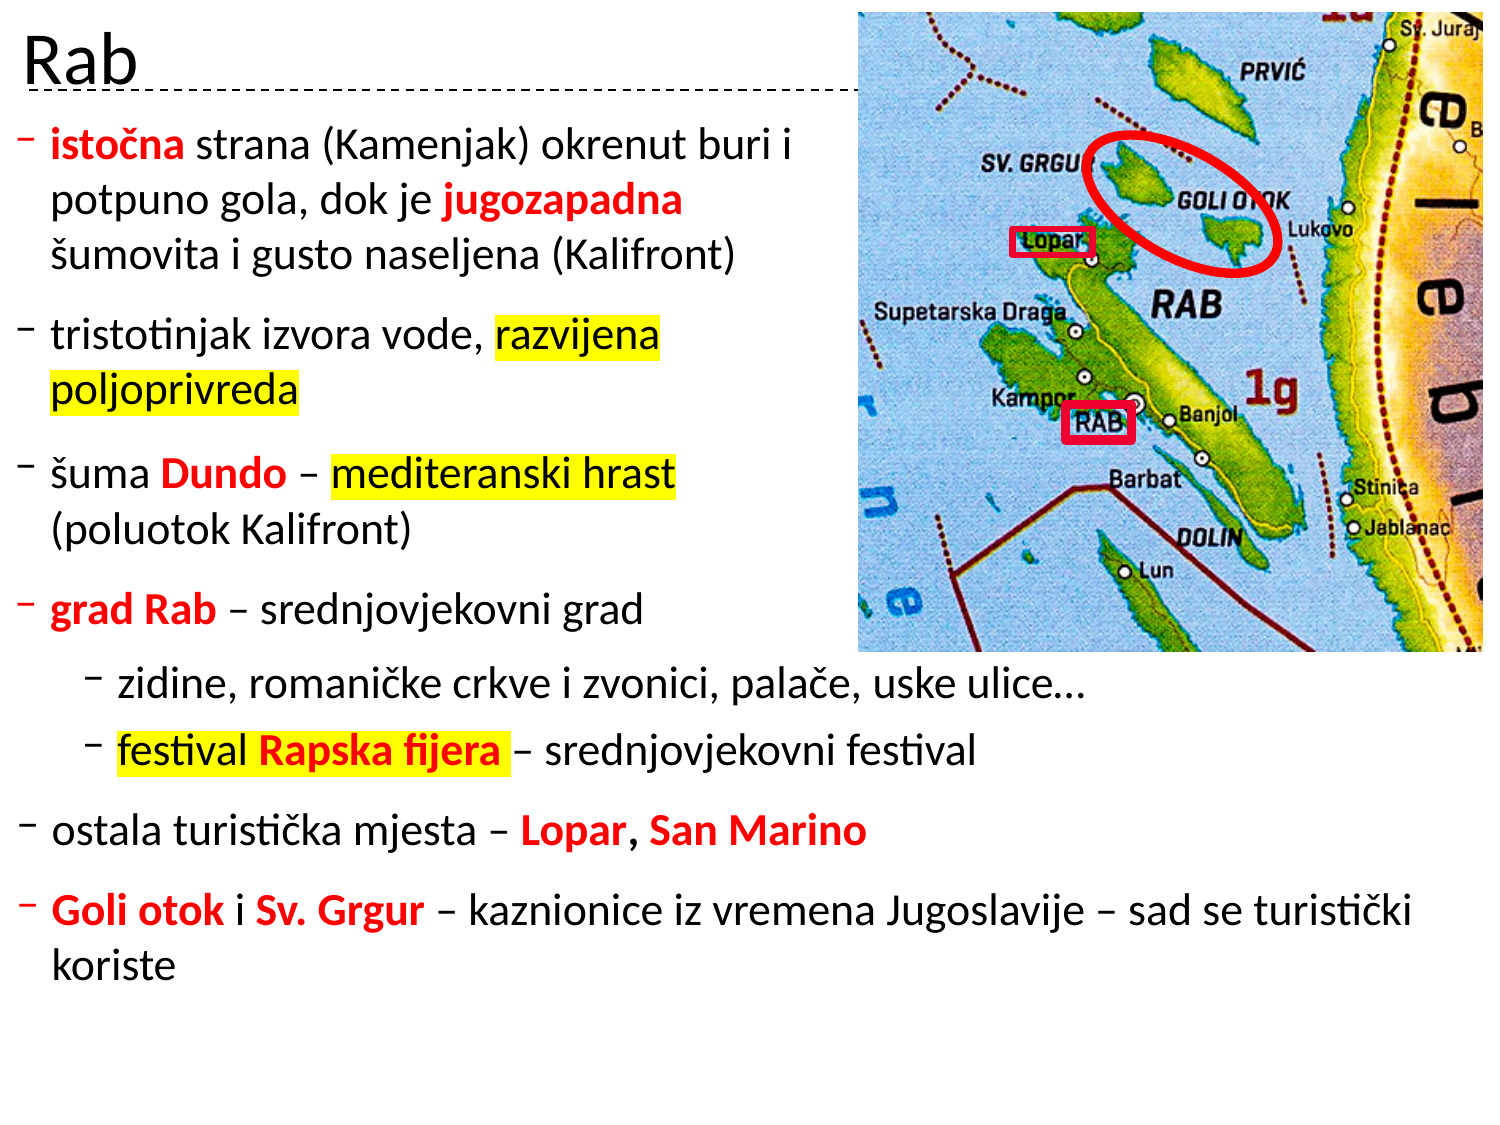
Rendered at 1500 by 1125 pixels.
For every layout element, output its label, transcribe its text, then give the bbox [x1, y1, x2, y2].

title Rab [7, 7, 1461, 102]
picture [858, 12, 1483, 653]
text_box zidine, romaničke crkve i zvonici, palače, uske ulice… festival Rapska fijera – srednjovjekovni festival ostala turistička mjesta – Lopar, San Marino Goli otok i Sv. Grgur – kaznionice iz vremena Jugoslavije – sad se turistički koriste [1, 645, 1500, 991]
text_box istočna strana (Kamenjak) okrenut buri i potpuno gola, dok je jugozapadna šumovita i gusto naseljena (Kalifront) tristotinjak izvora vode, razvijena poljoprivreda šuma Dundo – mediteranski hrast (poluotok Kalifront) grad Rab – srednjovjekovni grad [0, 106, 852, 662]
